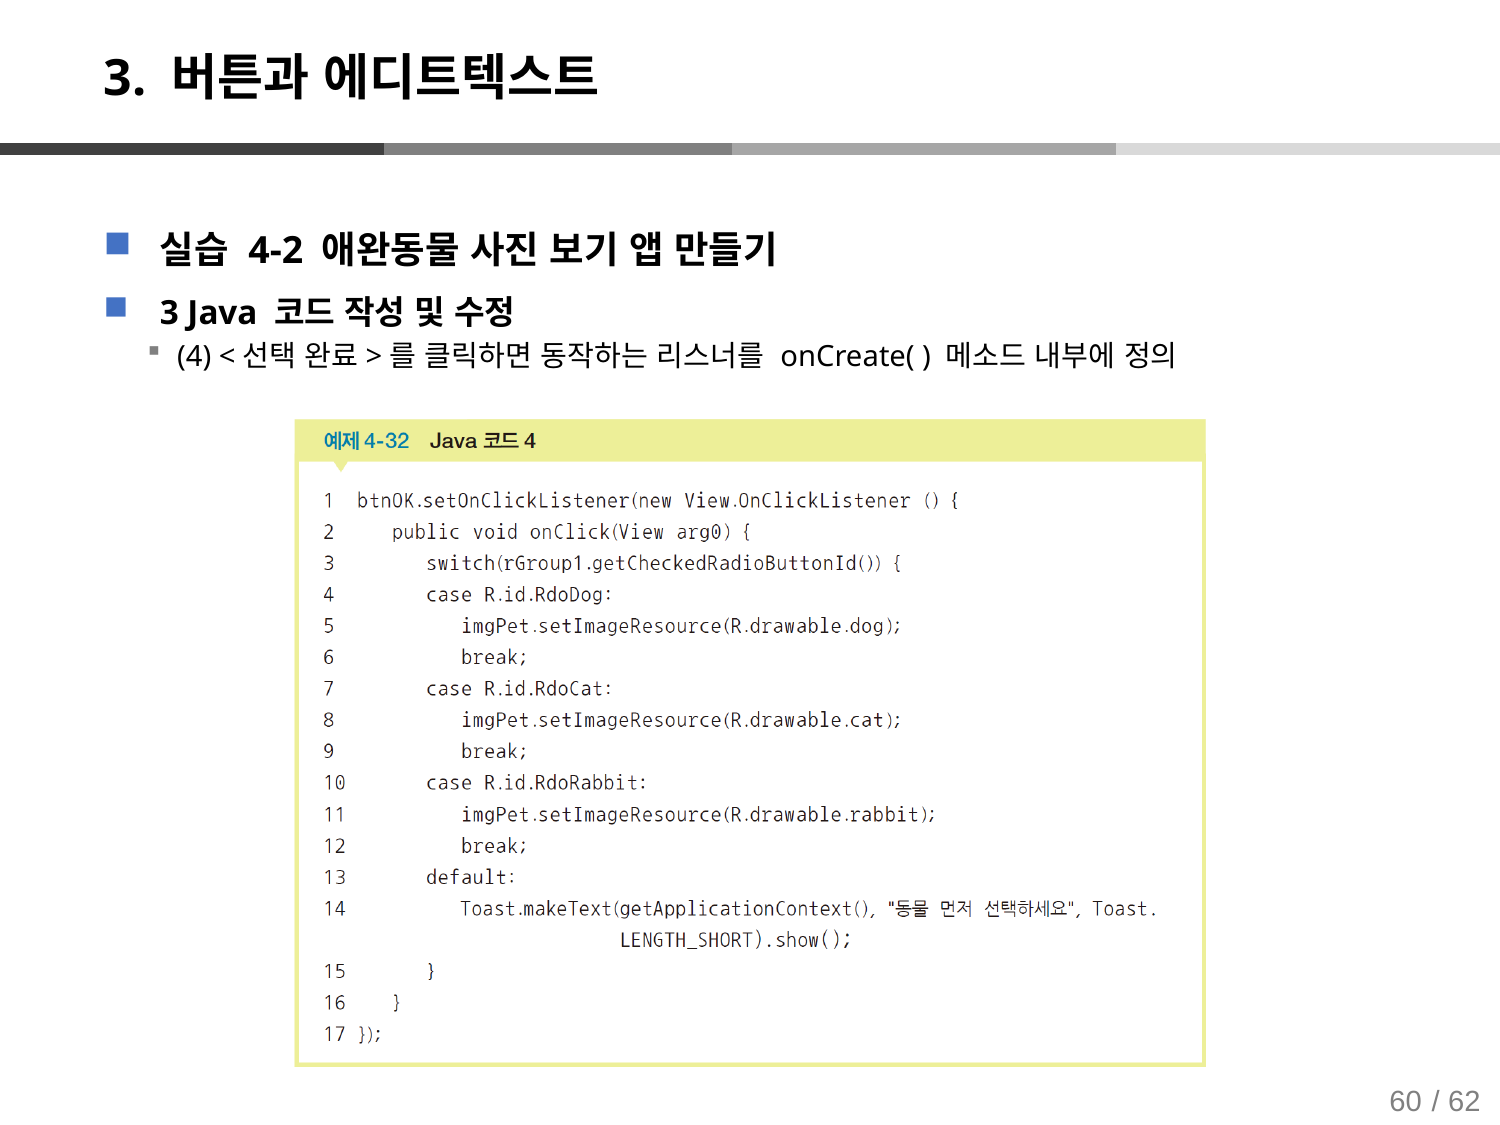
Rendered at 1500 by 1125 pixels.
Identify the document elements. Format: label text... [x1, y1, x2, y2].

picture [289, 413, 1211, 1076]
title 3. 버튼과 에디트텍스트 [88, 30, 1211, 121]
list 실습 4-2 애완동물 사진 보기 앱 만들기 3 Java 코드 작성 및 수정 (4) <선택 완료>를 클릭하면 동작하는 리스너를 onCreate( ) 메소드 내부에 정의 [88, 196, 1436, 1083]
